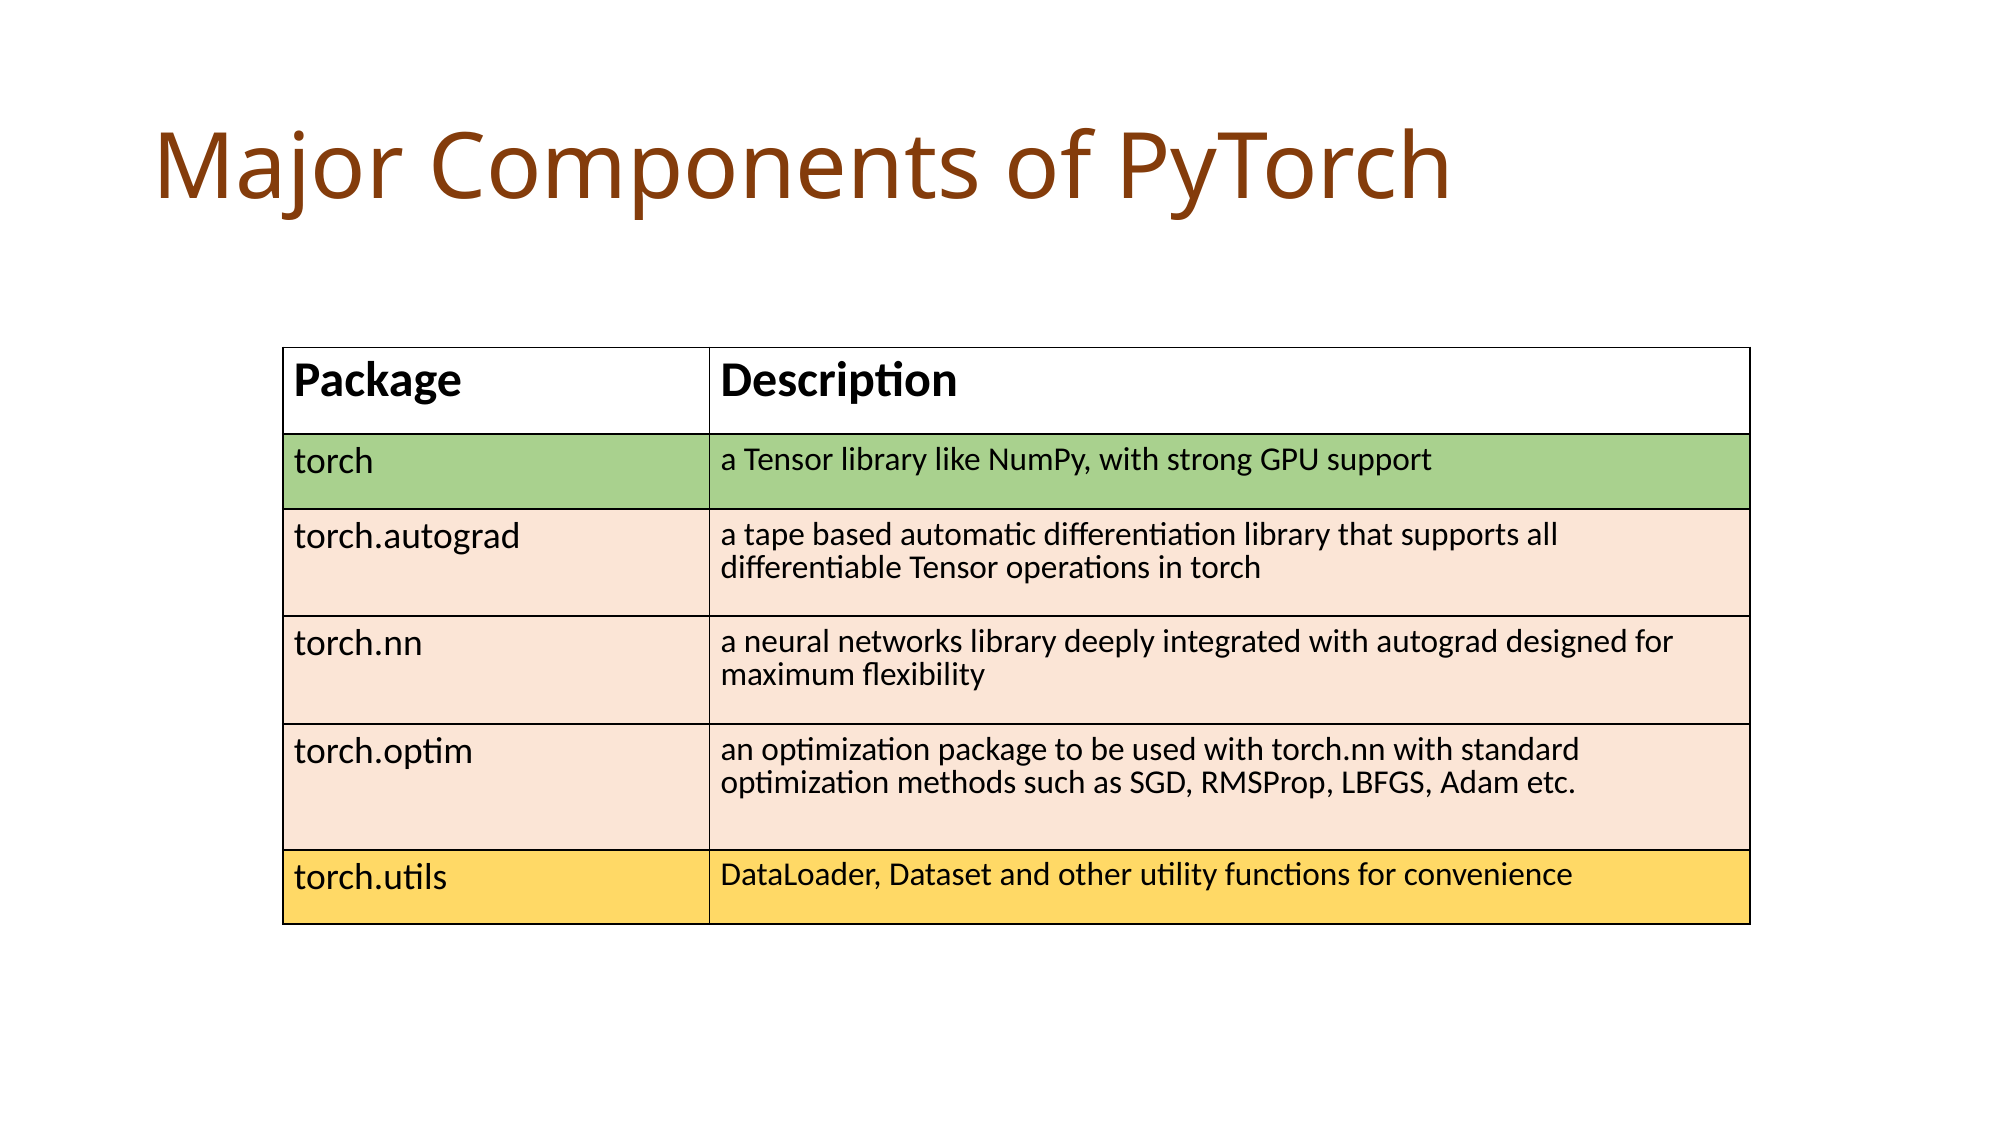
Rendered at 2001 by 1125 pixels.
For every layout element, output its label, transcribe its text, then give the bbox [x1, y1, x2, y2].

table_cell a tape based automatic differentiation library that supports all differentiable Tensor operations in torch [710, 510, 1749, 615]
table_header Description [710, 348, 1749, 433]
table_cell torch.utils [284, 851, 709, 923]
table_cell a Tensor library like NumPy, with strong GPU support [710, 435, 1749, 508]
title Major Components of PyTorch [137, 59, 1863, 278]
table_cell torch.nn [284, 617, 709, 723]
table_cell DataLoader, Dataset and other utility functions for convenience [710, 851, 1749, 923]
table_cell an optimization package to be used with torch.nn with standard optimization methods such as SGD, RMSProp, LBFGS, Adam etc. [710, 725, 1749, 849]
table_header Package [284, 348, 709, 433]
table_cell torch.autograd [284, 510, 709, 615]
table_cell torch.optim [284, 725, 709, 849]
table_cell torch [284, 435, 709, 508]
table_cell a neural networks library deeply integrated with autograd designed for maximum flexibility [710, 617, 1749, 723]
